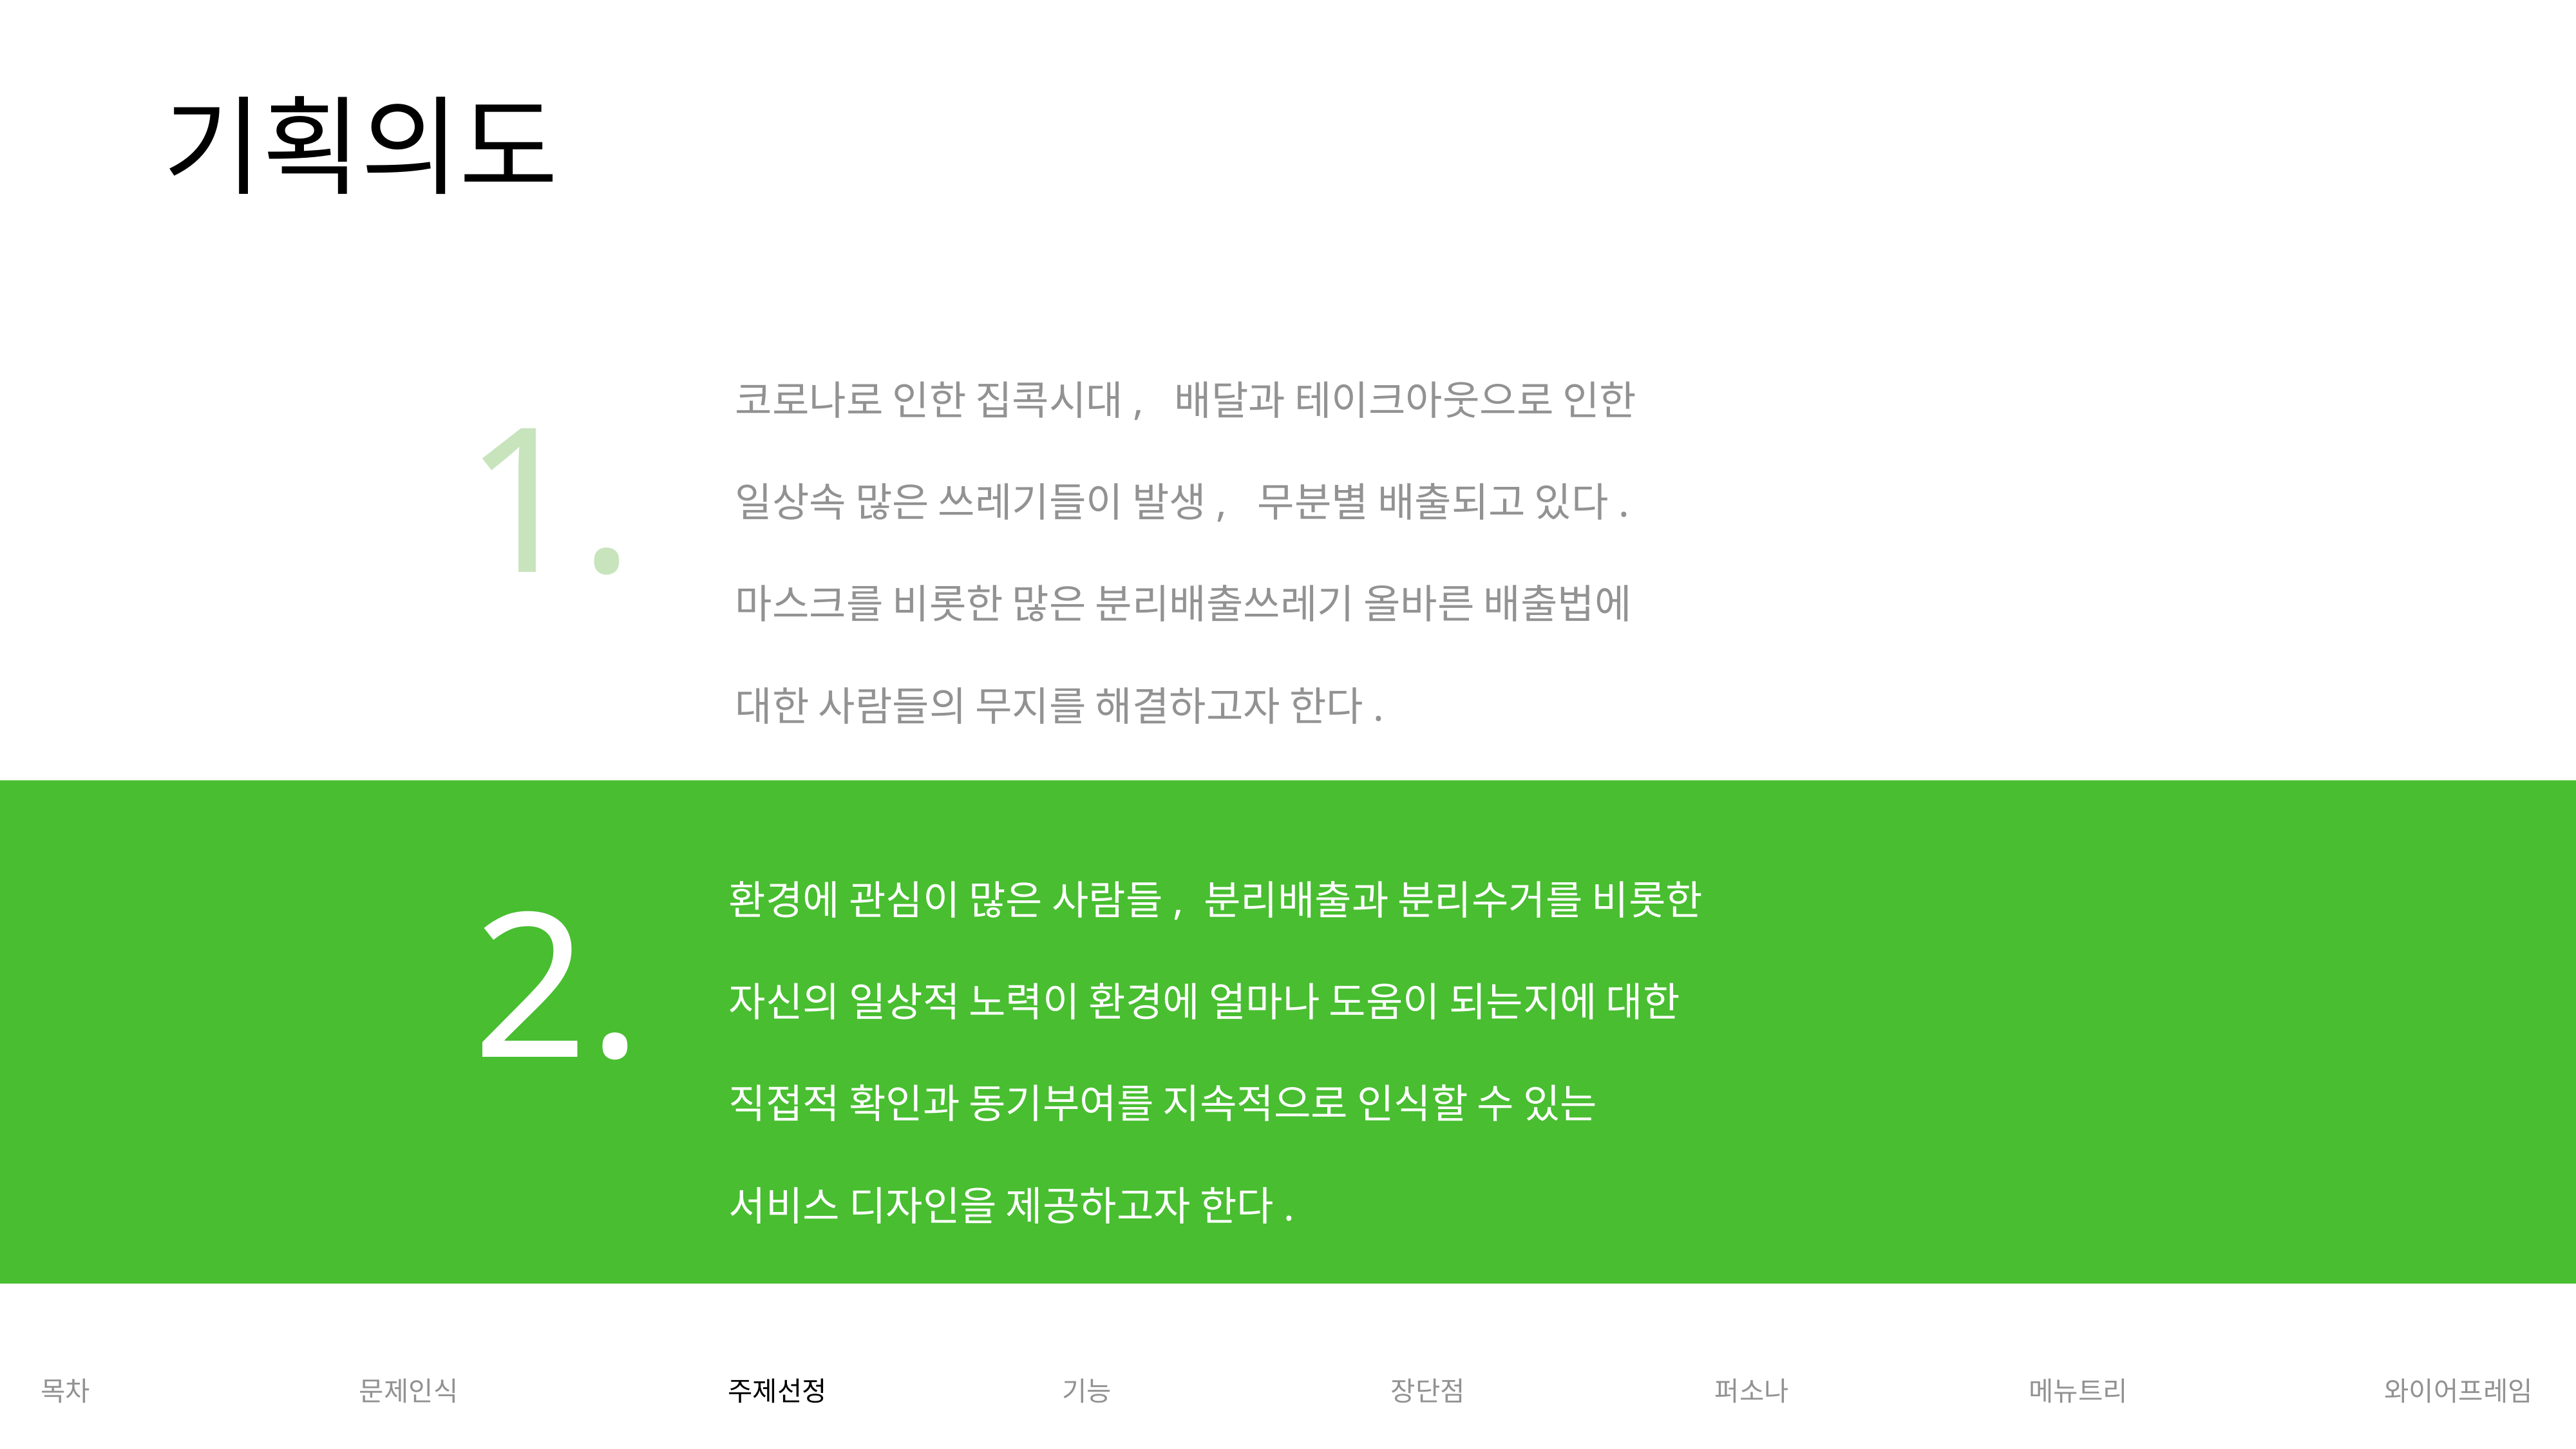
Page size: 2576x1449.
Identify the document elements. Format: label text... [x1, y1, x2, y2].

text_box 코로나로 인한 집콕시대, 배달과 테이크아웃으로 인한 일상속 많은 쓰레기들이 발생, 무분별 배출되고 있다. 마스크를 비롯한 많은 분리배출쓰레기 올바른 배출법에 대한 사람들의 무지를 해결하고자 한다. [730, 330, 1652, 734]
text_box 기능 [1056, 1338, 1117, 1412]
text_box [0, 780, 2576, 1284]
text_box 1. [459, 365, 639, 618]
text_box 와이어프레임 [2378, 1338, 2539, 1412]
text_box 장단점 [1385, 1338, 1471, 1412]
text_box 퍼소나 [1709, 1338, 1795, 1412]
text_box 메뉴트리 [2023, 1338, 2134, 1412]
text_box 주제선정 [722, 1338, 833, 1412]
text_box 2. [467, 850, 648, 1103]
text_box 문제인식 [354, 1338, 464, 1412]
text_box 목차 [35, 1338, 96, 1412]
text_box 기획의도 [158, 73, 565, 213]
text_box 환경에 관심이 많은 사람들, 분리배출과 분리수거를 비롯한 자신의 일상적 노력이 환경에 얼마나 도움이 되는지에 대한 직접적 확인과 동기부여를 지속적으로 인식할 수 있는 서비스 디자인을 제공하고자 한다. [723, 829, 1718, 1234]
